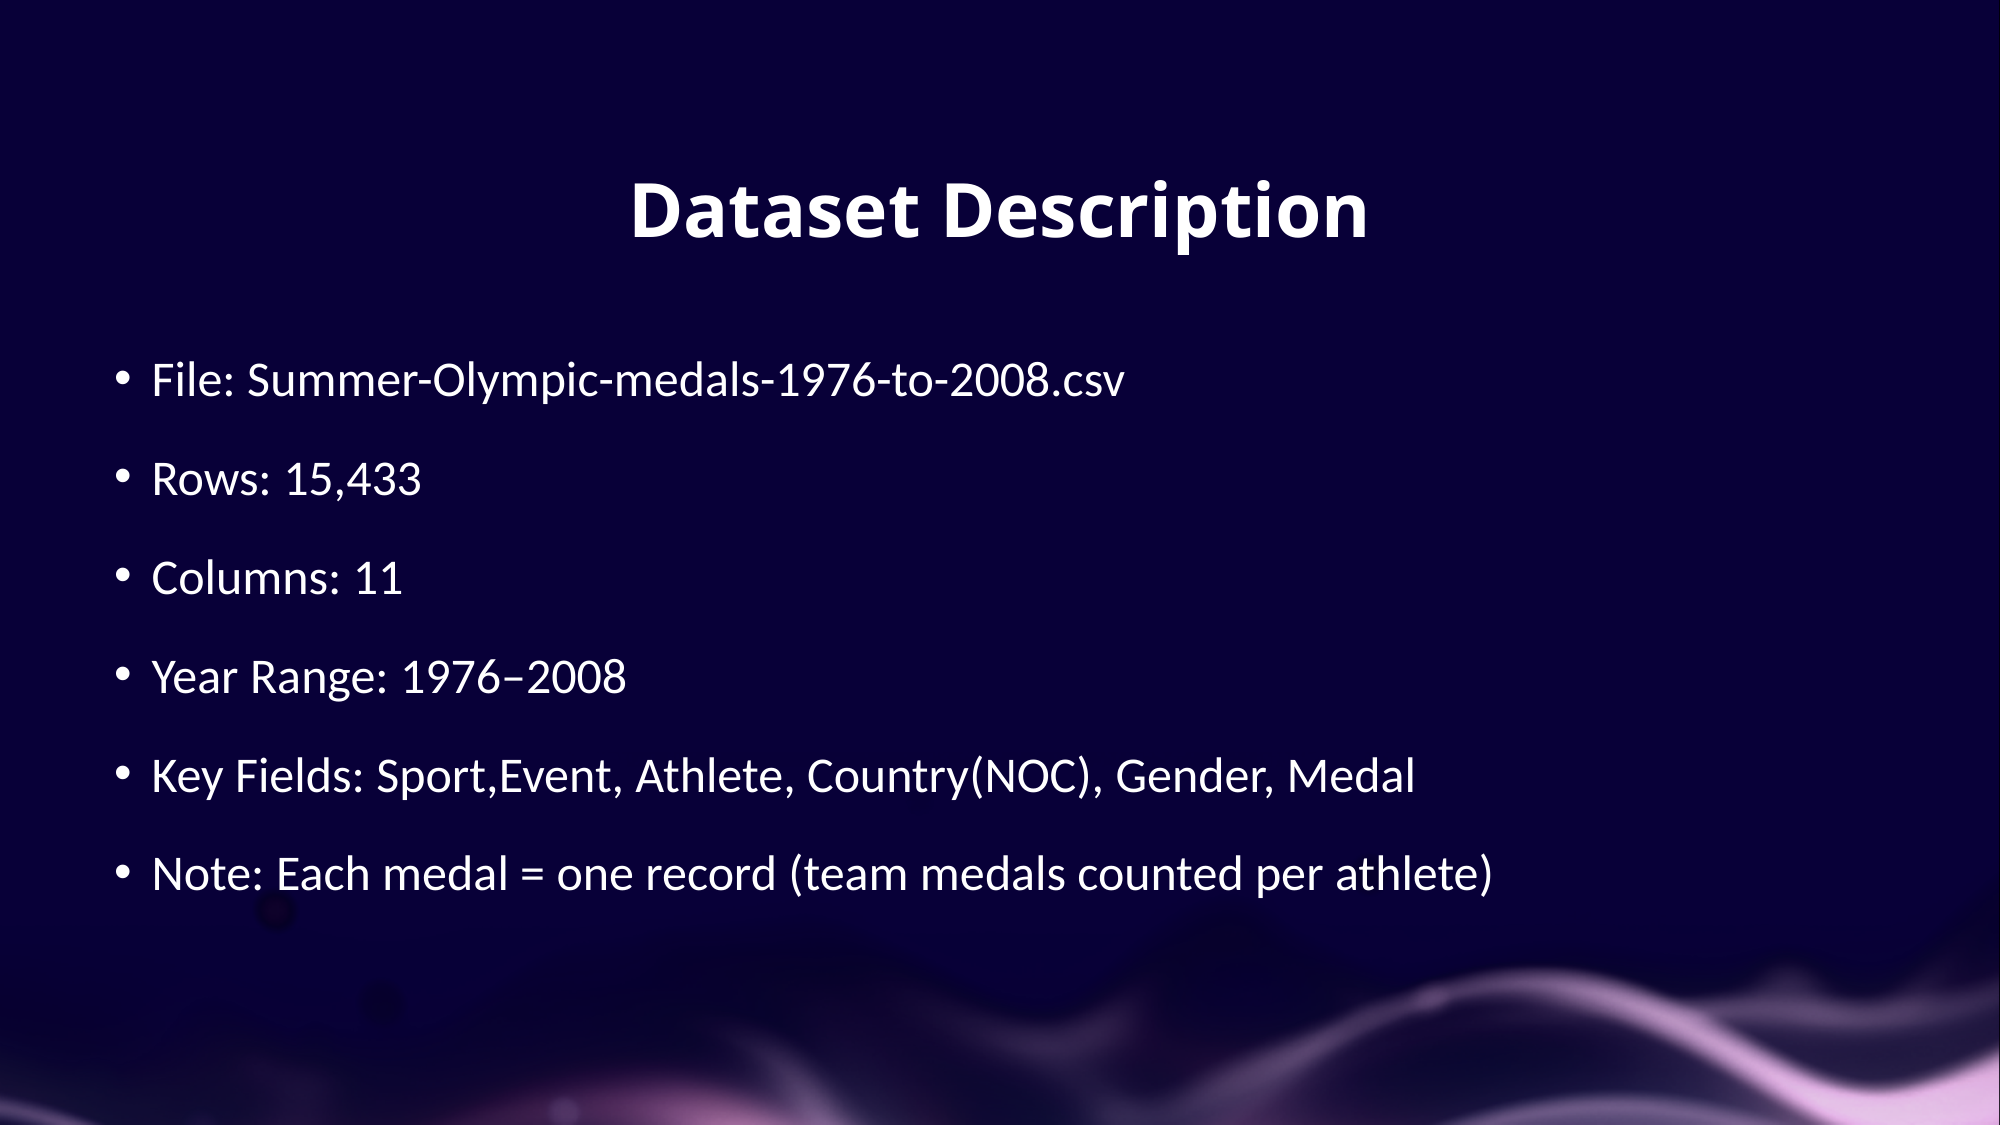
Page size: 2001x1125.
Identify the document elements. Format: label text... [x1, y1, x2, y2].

list File: Summer-Olympic-medals-1976-to-2008.csv Rows: 15,433 Columns: 11 Year Range: 1976–2008 Key Fields: Sport,Event, Athlete, Country(NOC), Gender, Medal Note: Each medal = one record (team medals counted per athlete) [114, 328, 1886, 1013]
title Dataset Description [114, 87, 1886, 253]
